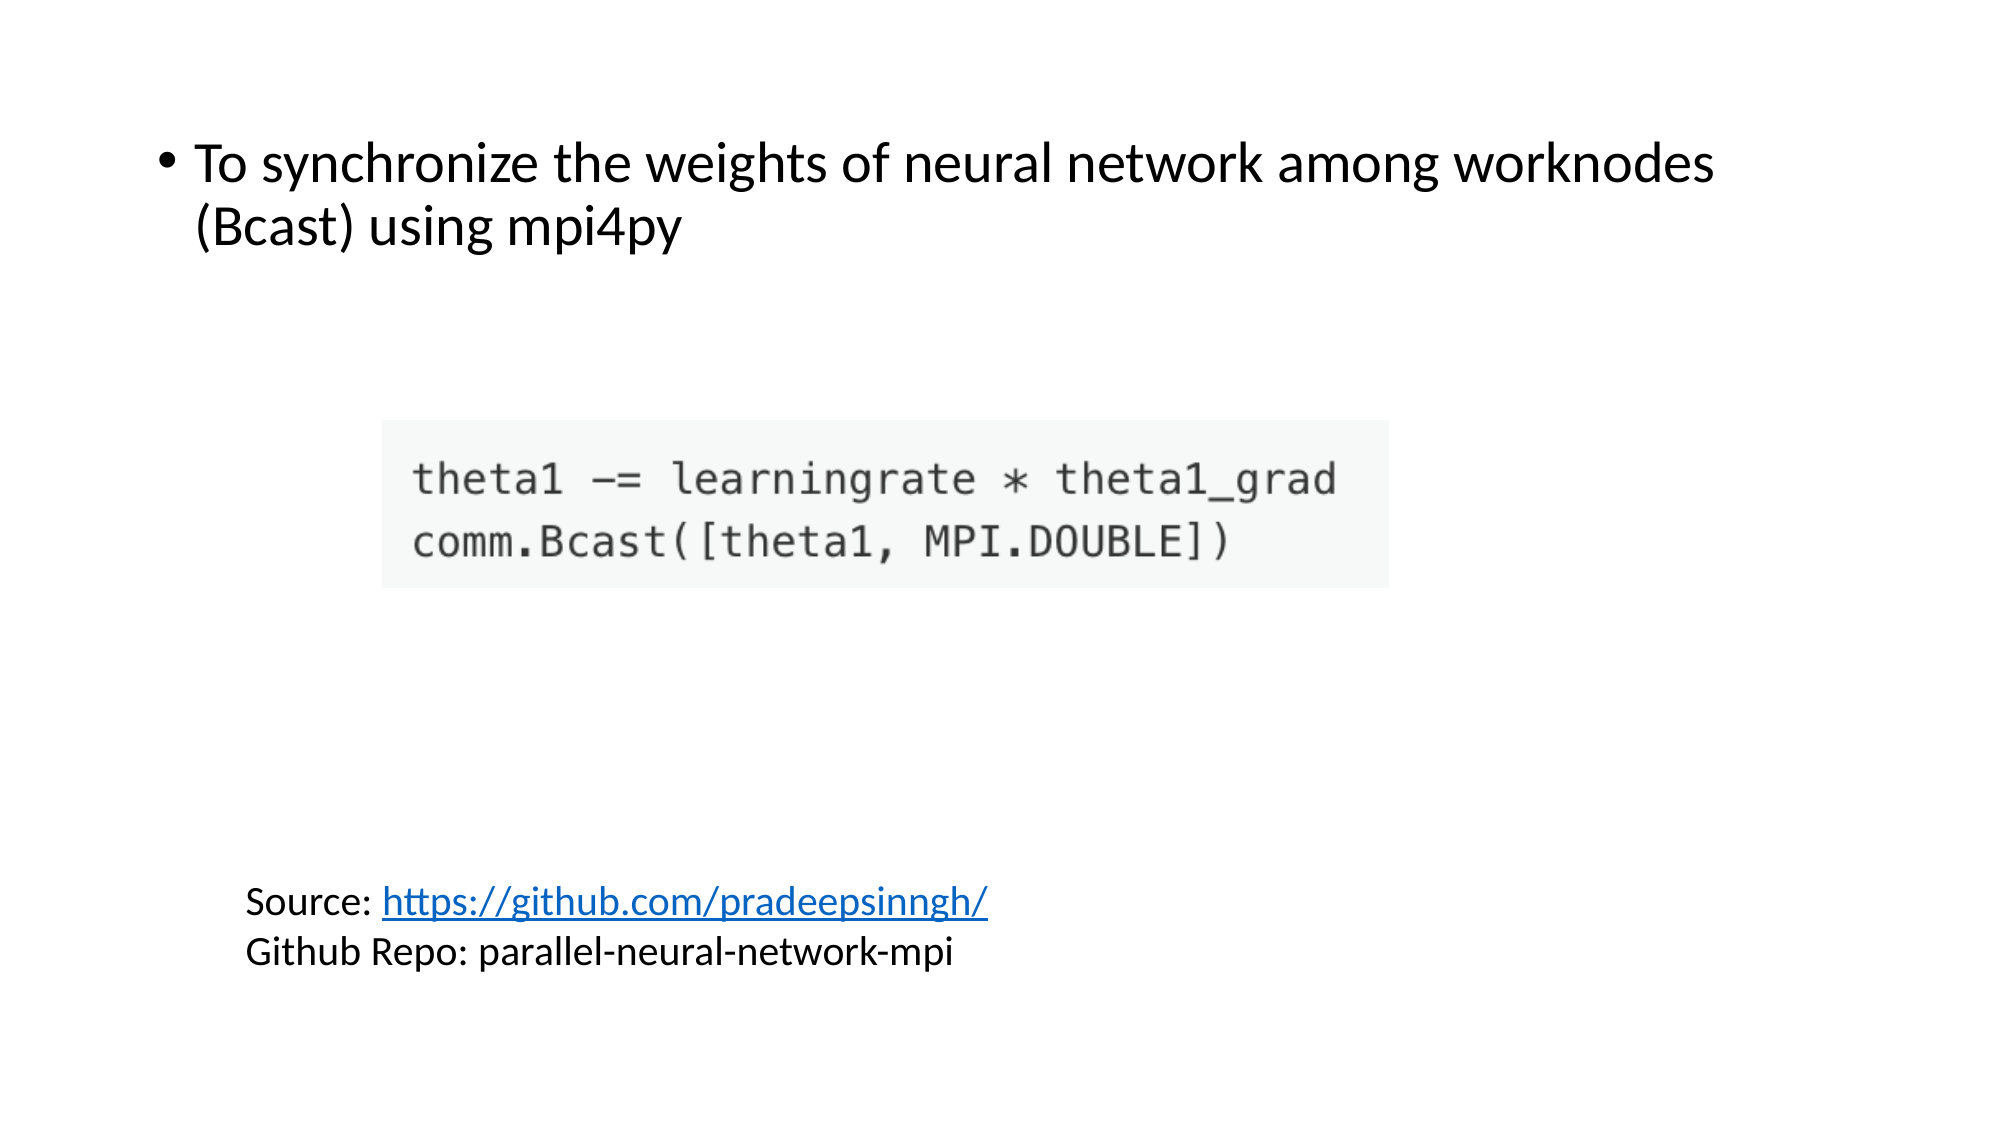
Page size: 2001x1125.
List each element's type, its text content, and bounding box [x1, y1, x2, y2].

picture [382, 420, 1389, 588]
list To synchronize the weights of neural network among worknodes (Bcast) using mpi4py [142, 124, 1863, 1014]
text_box Source: https://github.com/pradeepsinngh/ Github Repo: parallel-neural-network-mpi [230, 866, 1042, 1027]
